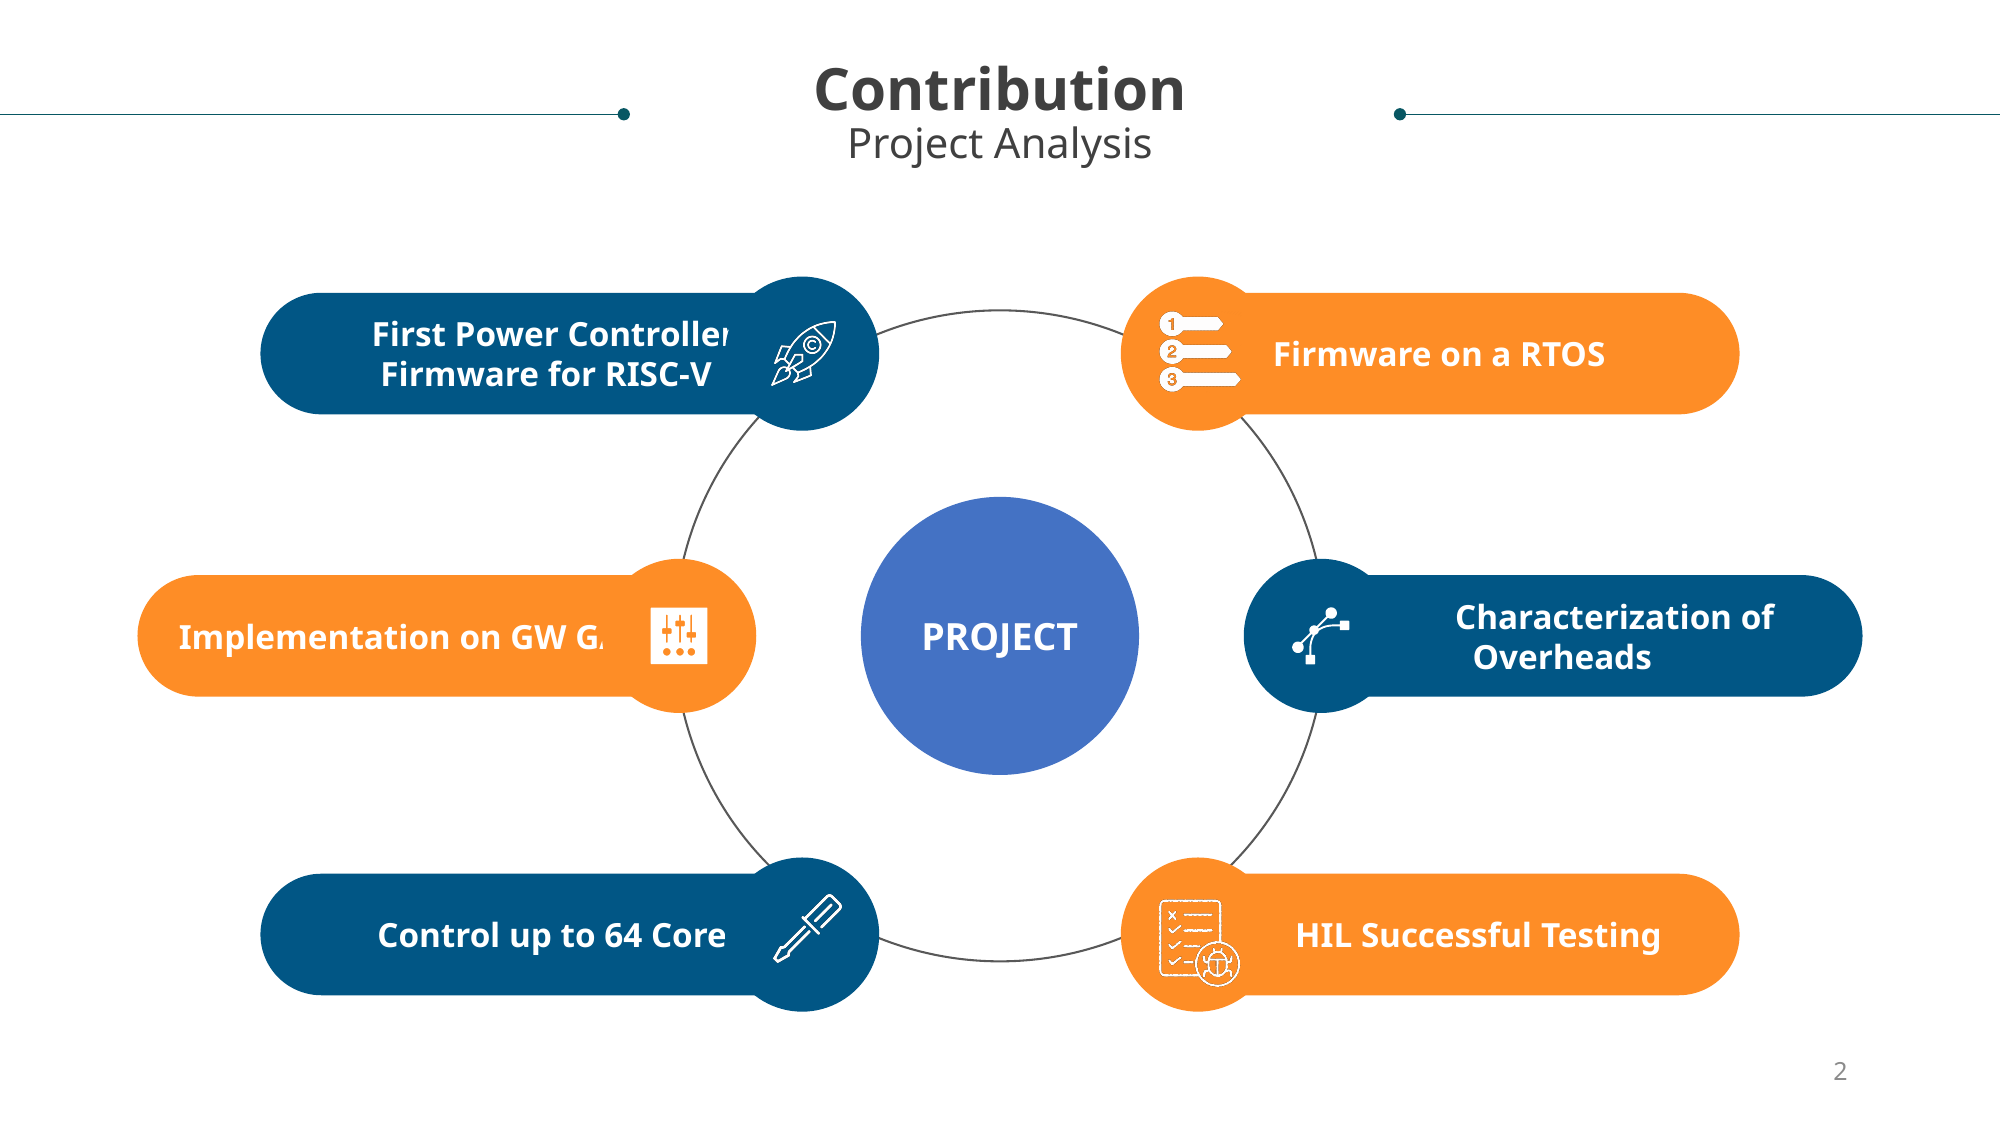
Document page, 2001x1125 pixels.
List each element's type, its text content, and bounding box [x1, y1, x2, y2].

text_box PROJECT [859, 495, 1141, 777]
picture [773, 894, 842, 963]
text_box [601, 557, 758, 715]
text_box First Power Controller Firmware for RISC-V [259, 291, 754, 416]
picture [1155, 898, 1244, 988]
text_box Implementation on GW GAP8 [136, 574, 630, 698]
text_box [1119, 856, 1277, 1013]
text_box Contribution Project Analysis [37, 59, 1963, 168]
text_box Control up to 64 Cores [259, 872, 754, 997]
picture [771, 321, 837, 386]
picture [1158, 310, 1242, 393]
text_box [723, 275, 881, 432]
text_box [1119, 275, 1277, 432]
text_box Characterization of Overheads [1370, 574, 1864, 698]
text_box [723, 856, 881, 1013]
slide_number 2 [1412, 1042, 1863, 1103]
text_box [1242, 557, 1399, 715]
text_box HIL Successful Testing [1247, 872, 1741, 997]
text_box [650, 607, 708, 665]
text_box [682, 309, 1317, 963]
text_box [1292, 607, 1350, 665]
text_box Firmware on a RTOS [1246, 291, 1741, 416]
